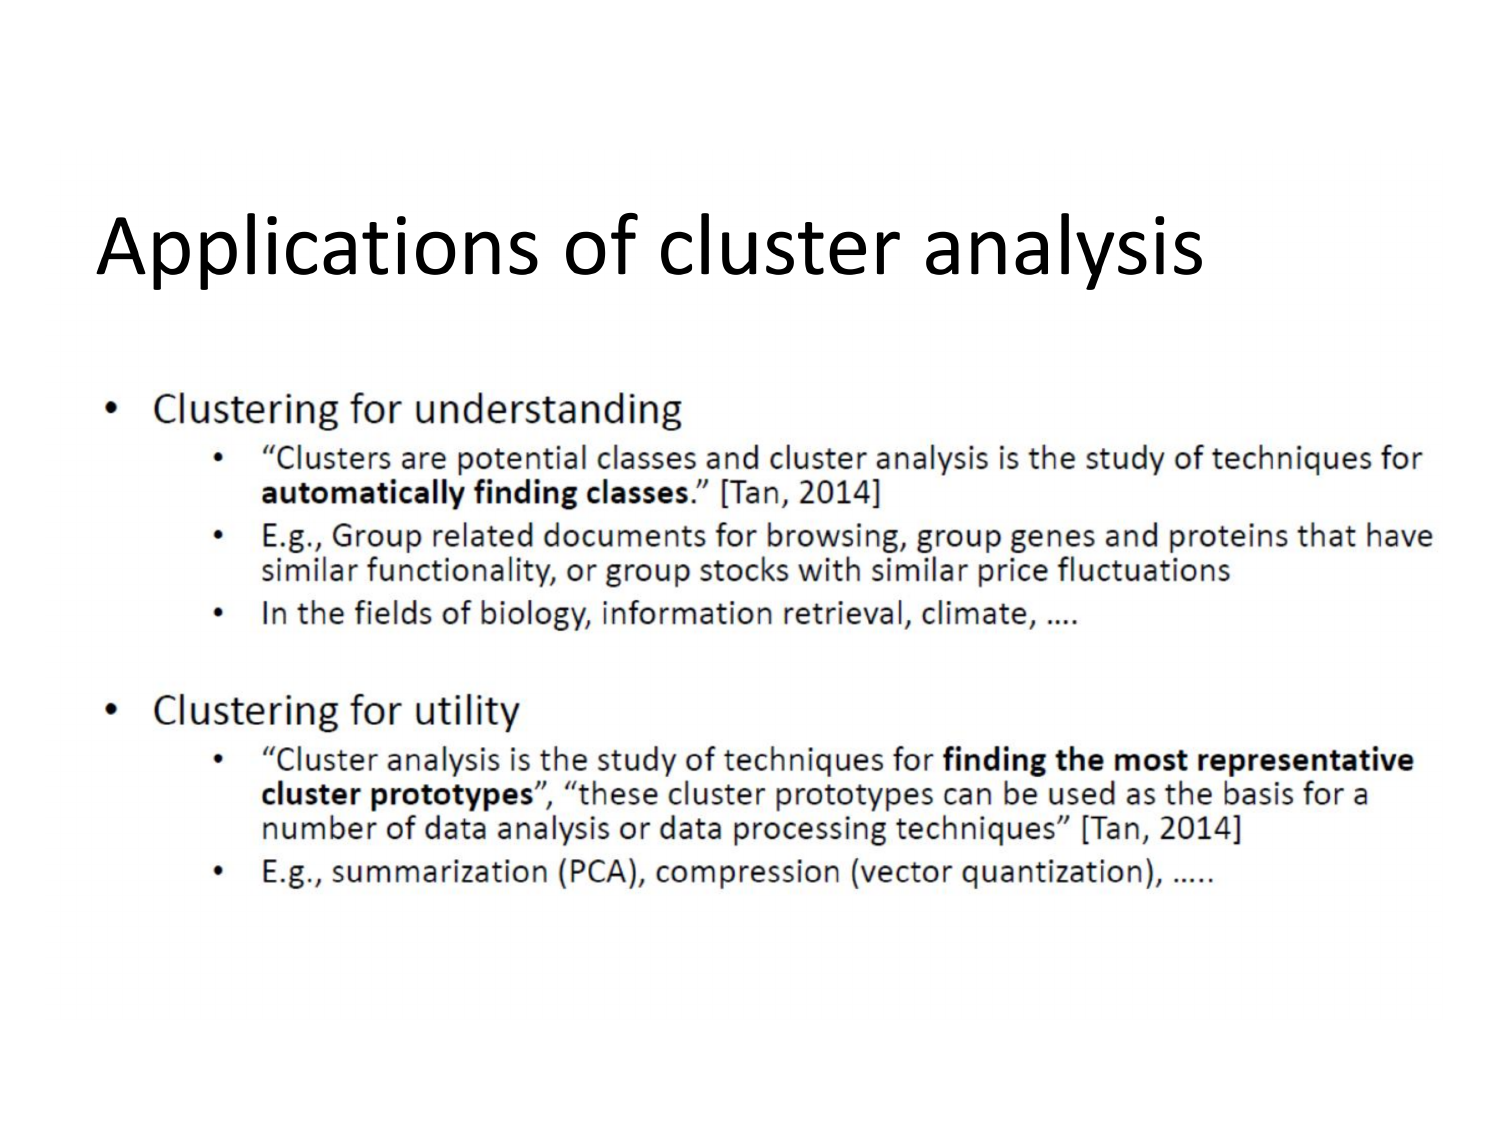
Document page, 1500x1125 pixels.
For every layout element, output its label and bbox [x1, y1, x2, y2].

picture [44, 148, 1443, 1021]
